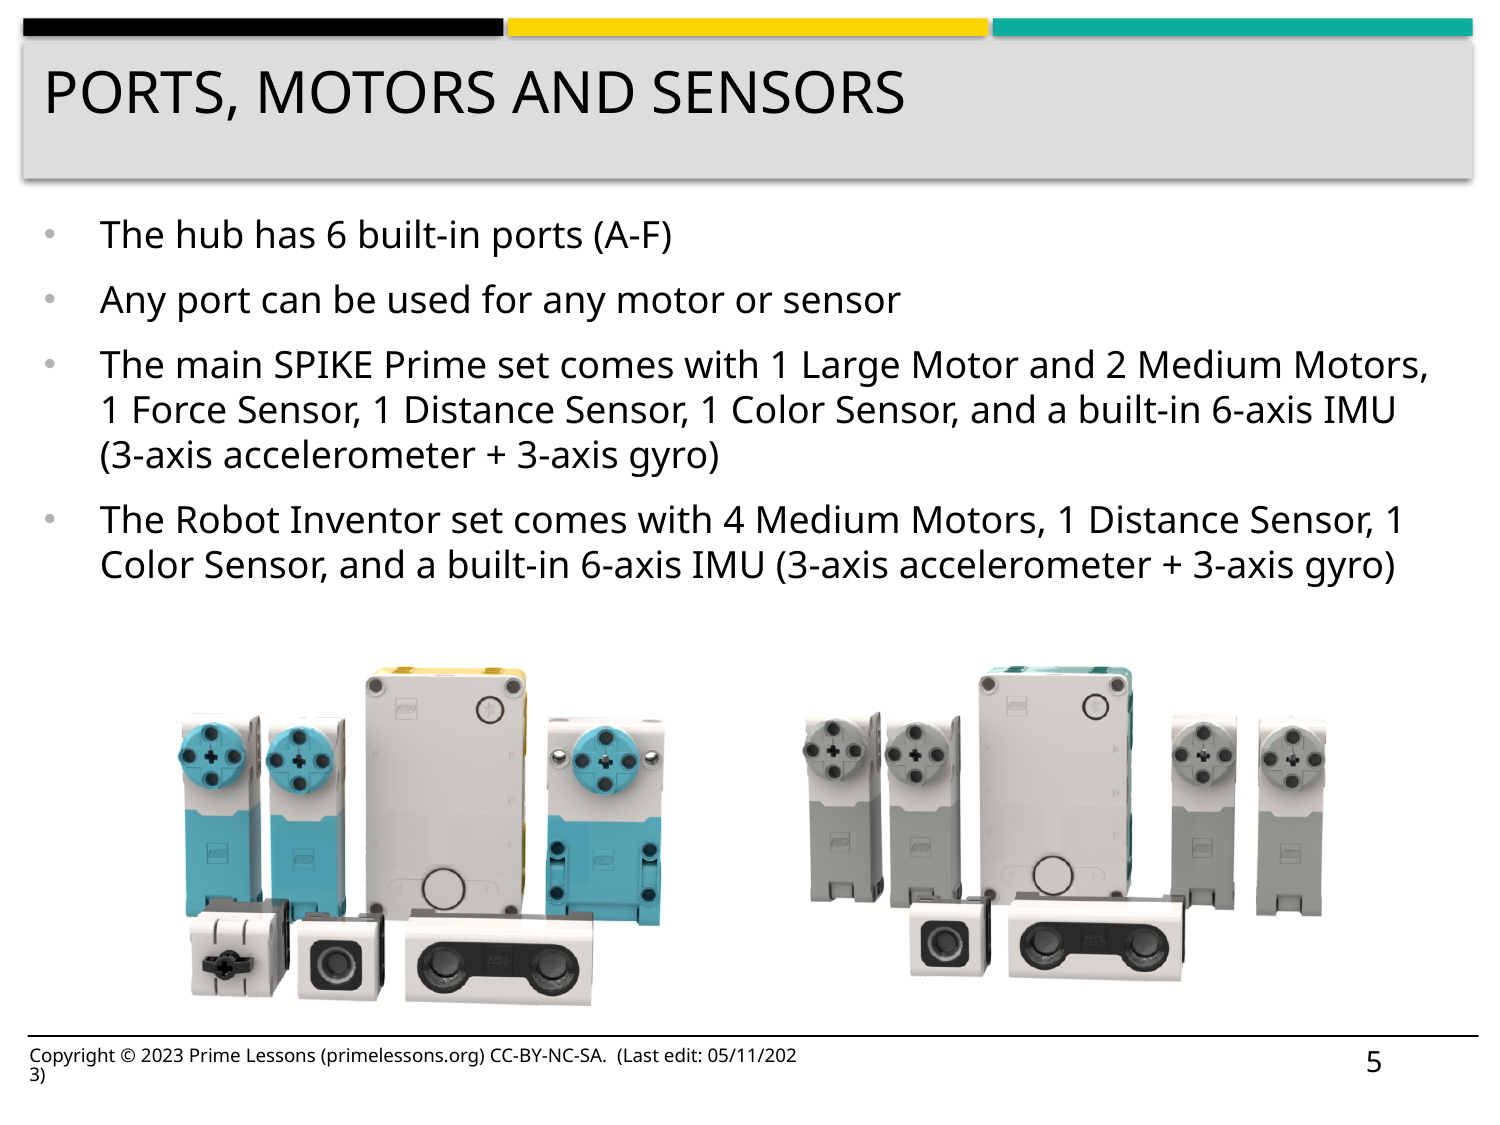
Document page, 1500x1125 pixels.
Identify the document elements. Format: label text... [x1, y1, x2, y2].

slide_number 5 [1351, 1036, 1478, 1097]
list The hub has 6 built-in ports (A-F) Any port can be used for any motor or sensor The main SPIKE Prime set comes with 1 Large Motor and 2 Medium Motors, 1 Force Sensor, 1 Distance Sensor, 1 Color Sensor, and a built-in 6-axis IMU (3-axis accelerometer + 3-axis gyro) The Robot Inventor set comes with 4 Medium Motors, 1 Distance Sensor, 1 Color Sensor, and a built-in 6-axis IMU (3-axis accelerometer + 3-axis gyro) [28, 203, 1452, 625]
title Ports, Motors and sensors [28, 48, 1464, 172]
picture [93, 590, 734, 1071]
picture [739, 576, 1408, 1078]
footer Copyright © 2023 Prime Lessons (primelessons.org) CC-BY-NC-SA. (Last edit: 05/11/2023) [14, 1036, 814, 1097]
